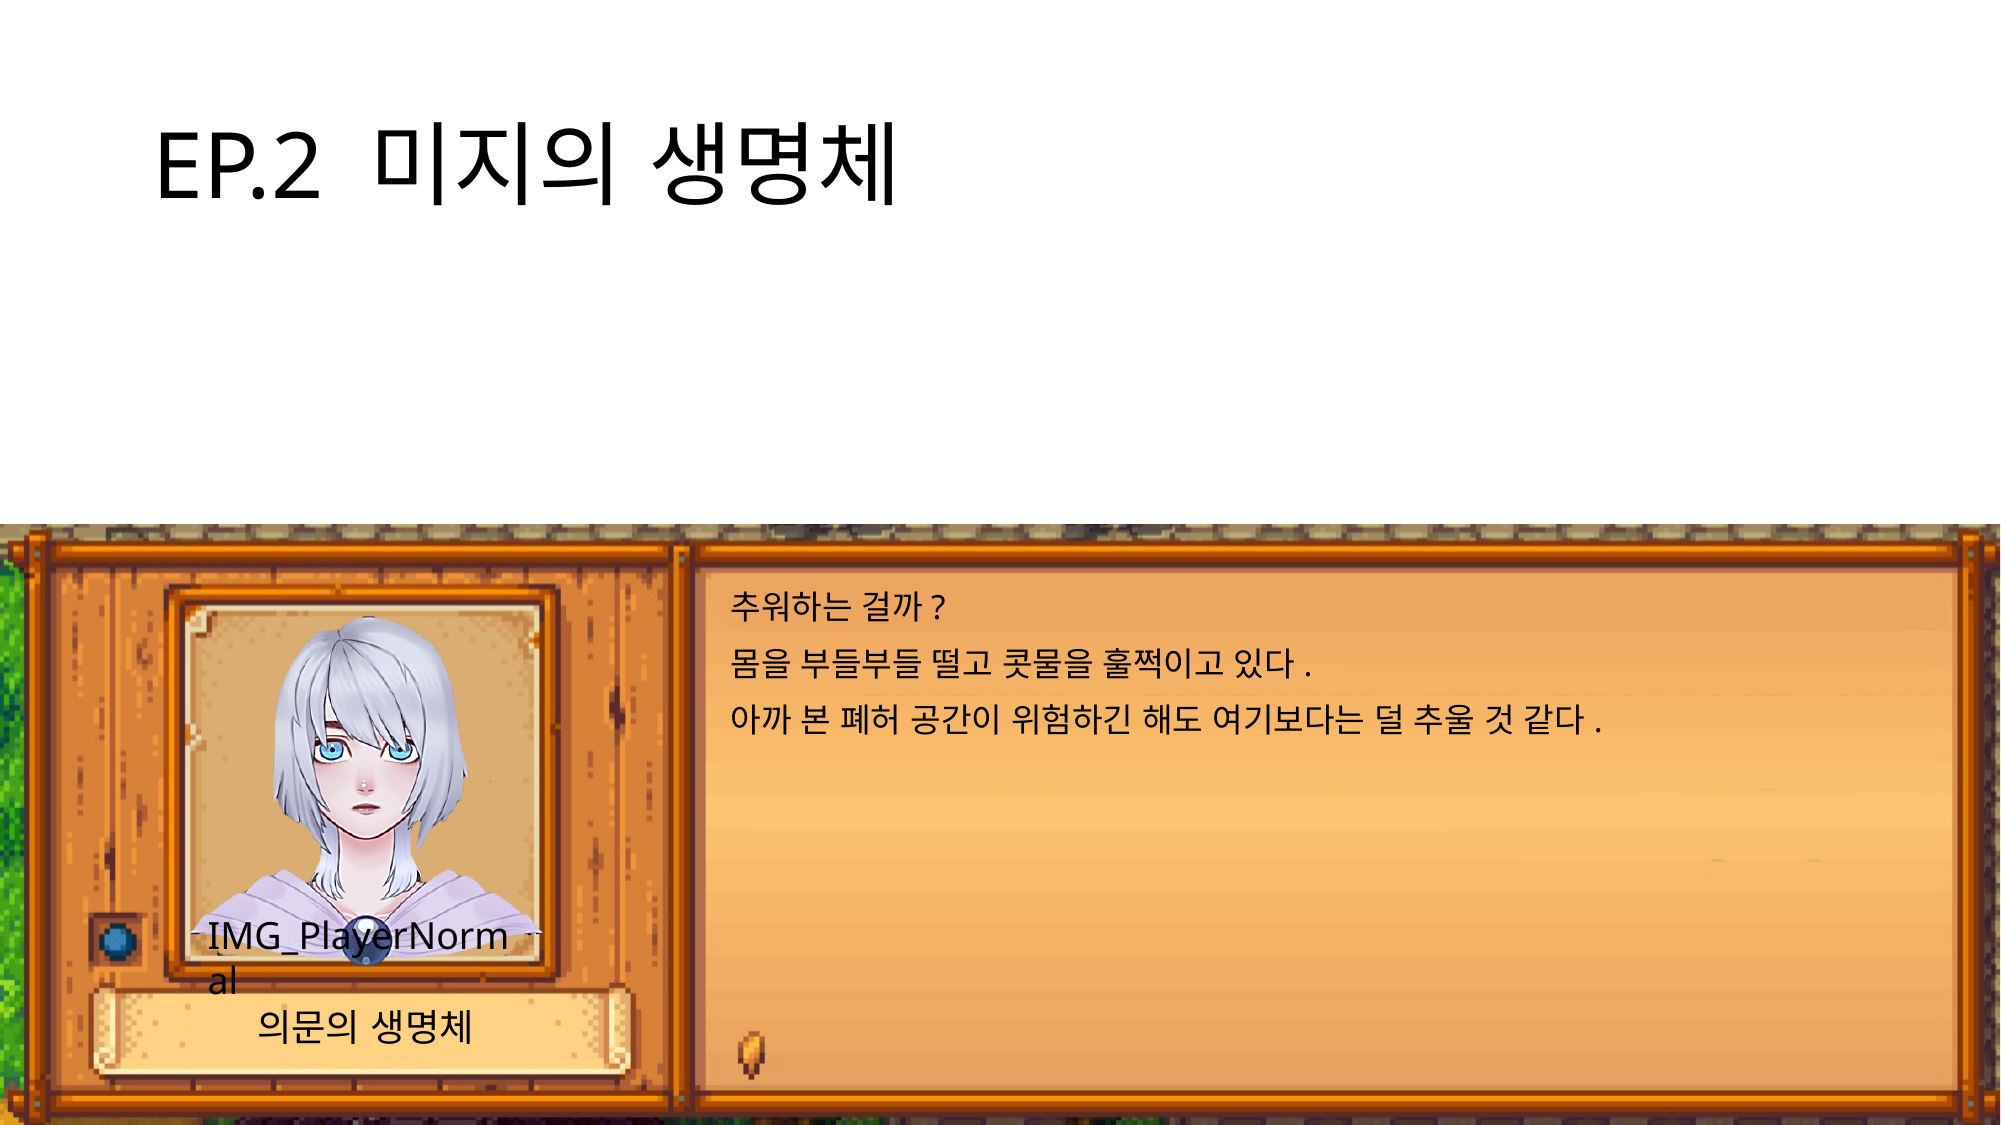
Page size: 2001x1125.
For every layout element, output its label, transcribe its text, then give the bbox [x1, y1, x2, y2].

picture [0, 524, 2001, 1125]
title EP.2 미지의 생명체 [137, 59, 1863, 278]
text_box IMG_PlayerNormal [192, 974, 539, 1010]
list 의문의 생명체 [142, 1001, 590, 1062]
list 추워하는 걸까? 몸을 부들부들 떨고 콧물을 훌쩍이고 있다. 아까 본 폐허 공간이 위험하긴 해도 여기보다는 덜 추울 것 같다. [715, 583, 1938, 1073]
